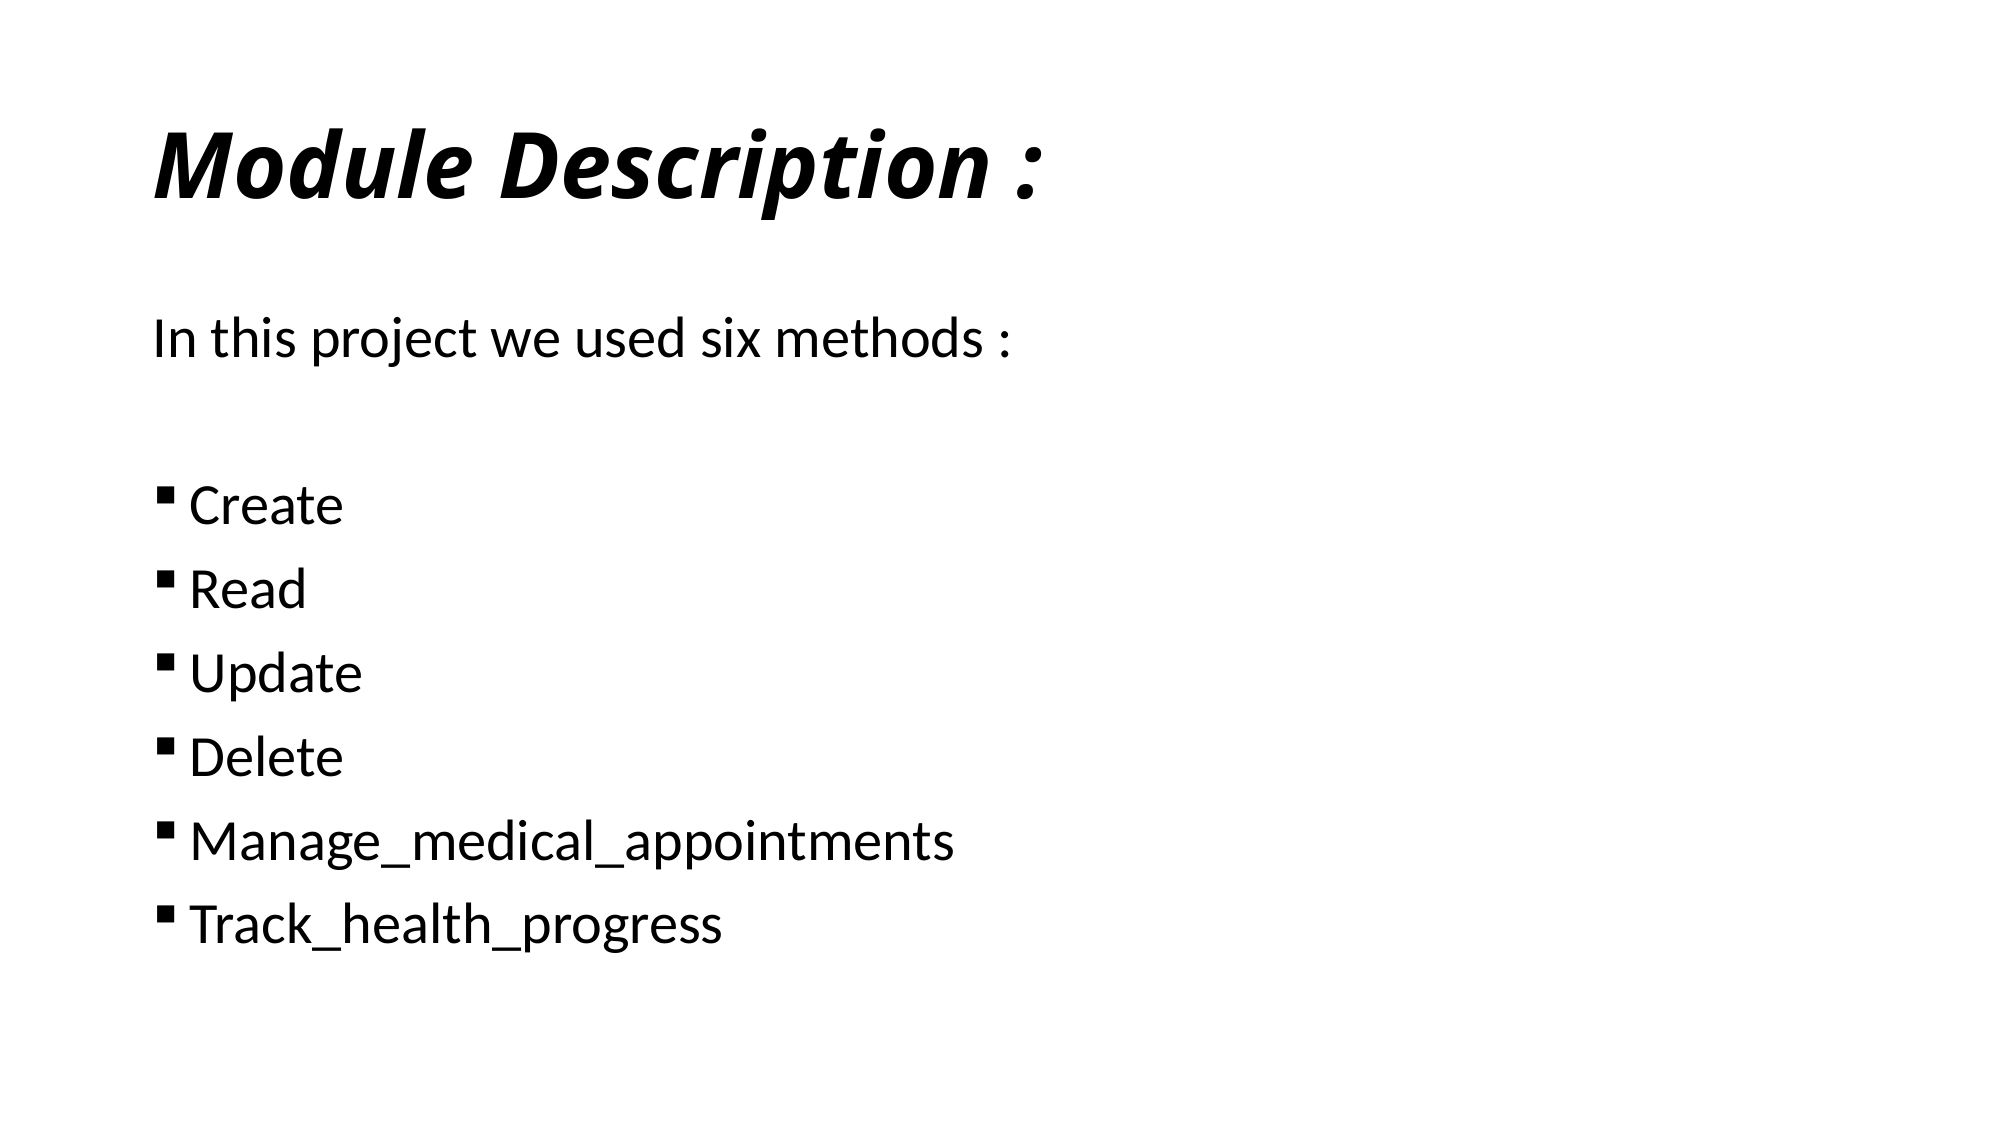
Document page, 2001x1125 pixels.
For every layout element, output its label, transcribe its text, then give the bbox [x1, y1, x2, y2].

title Module Description : [137, 59, 1863, 278]
list In this project we used six methods : Create Read Update Delete Manage_medical_appointments Track_health_progress [137, 299, 1863, 1014]
